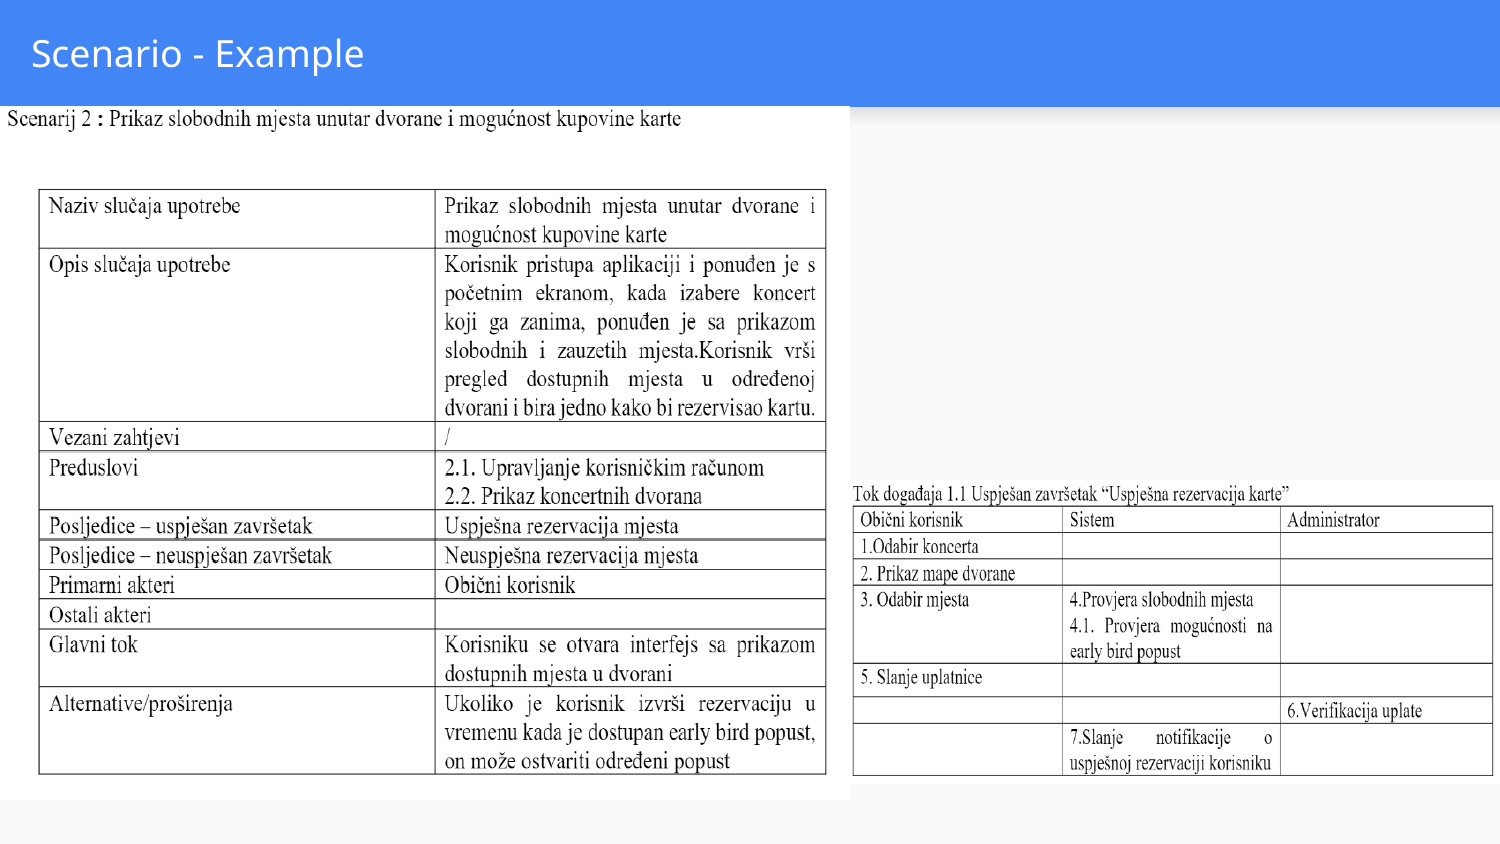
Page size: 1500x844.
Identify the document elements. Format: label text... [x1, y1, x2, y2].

picture [0, 106, 1500, 800]
title Scenario - Example [16, 2, 1464, 102]
